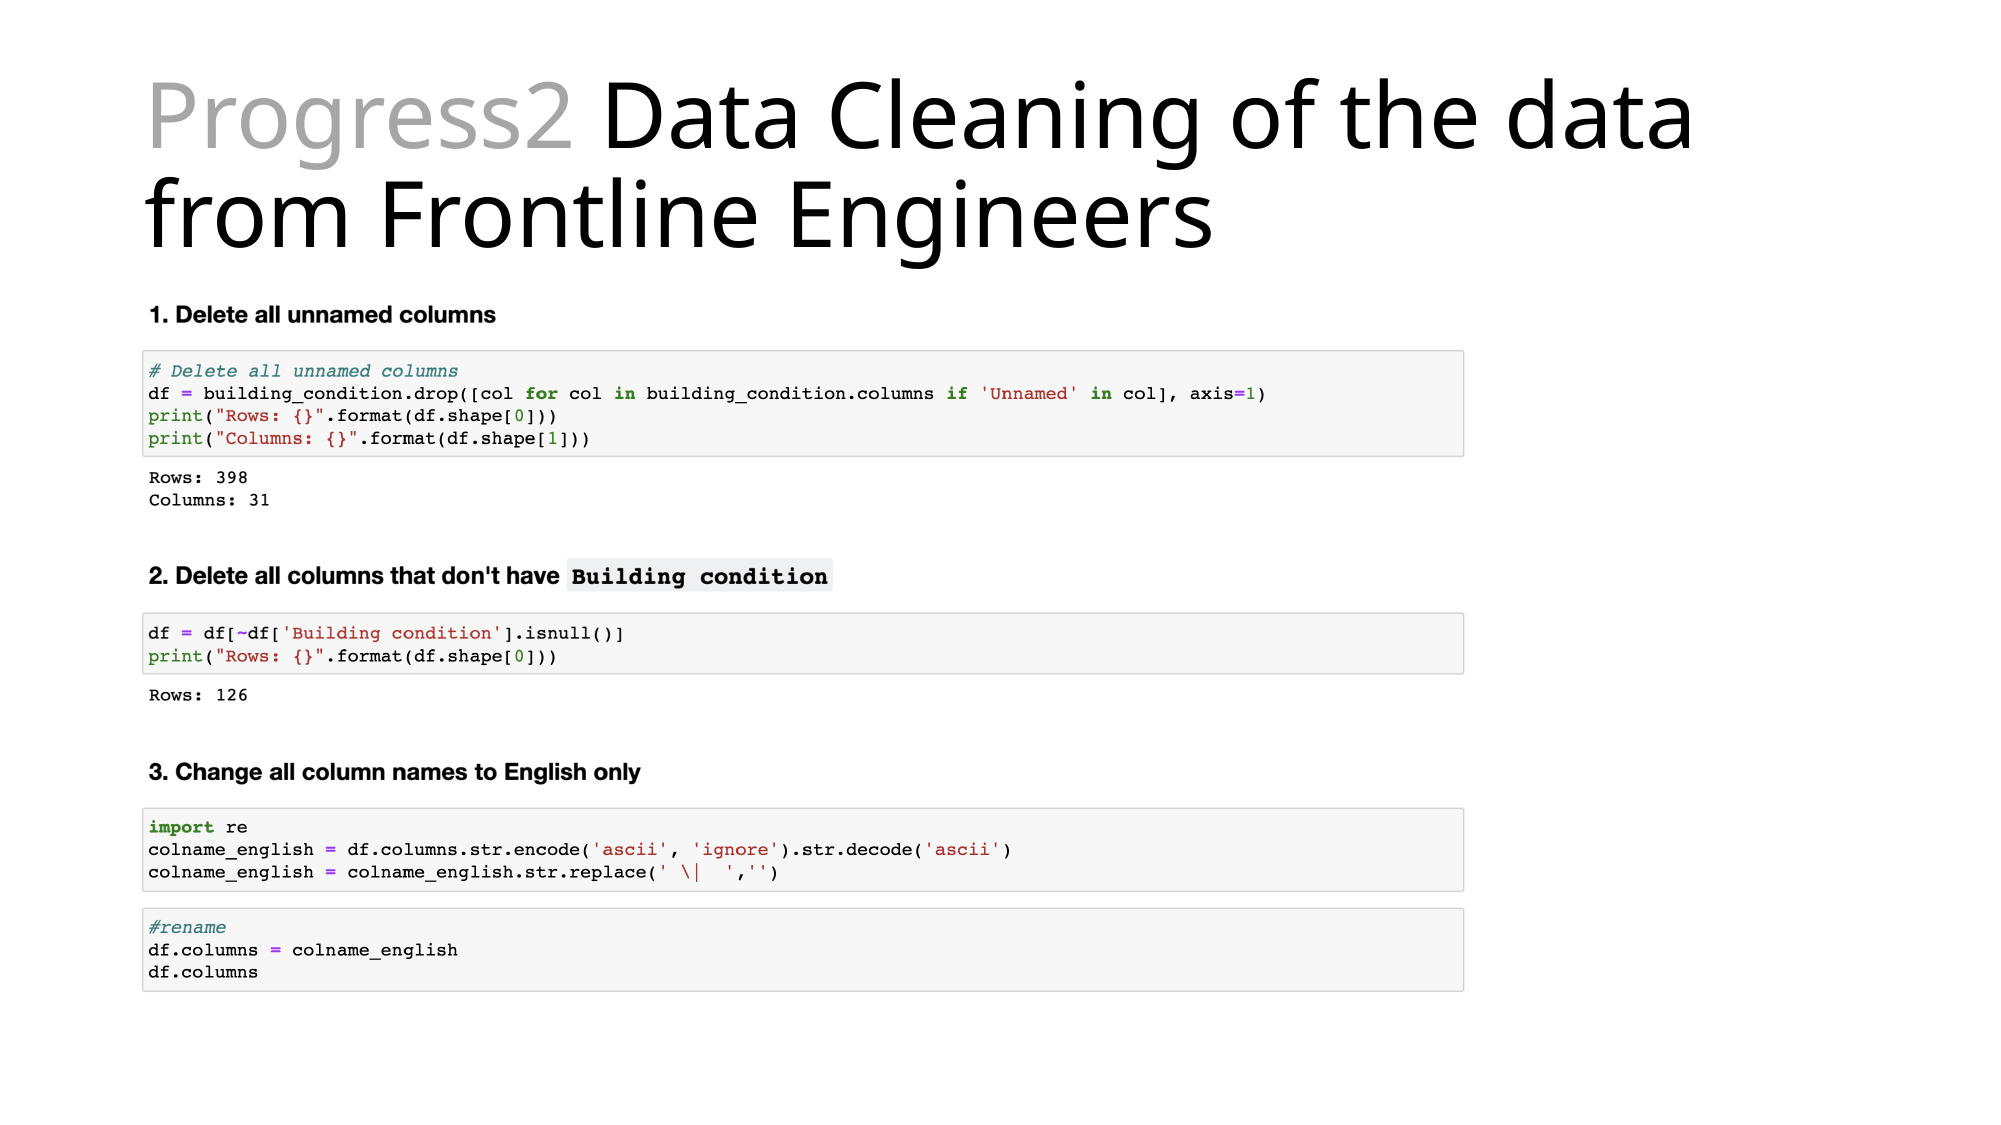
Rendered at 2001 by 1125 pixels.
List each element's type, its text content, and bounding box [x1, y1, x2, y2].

picture [137, 299, 1472, 1000]
title Progress2 Data Cleaning of the data from Frontline Engineers [136, 59, 1863, 278]
